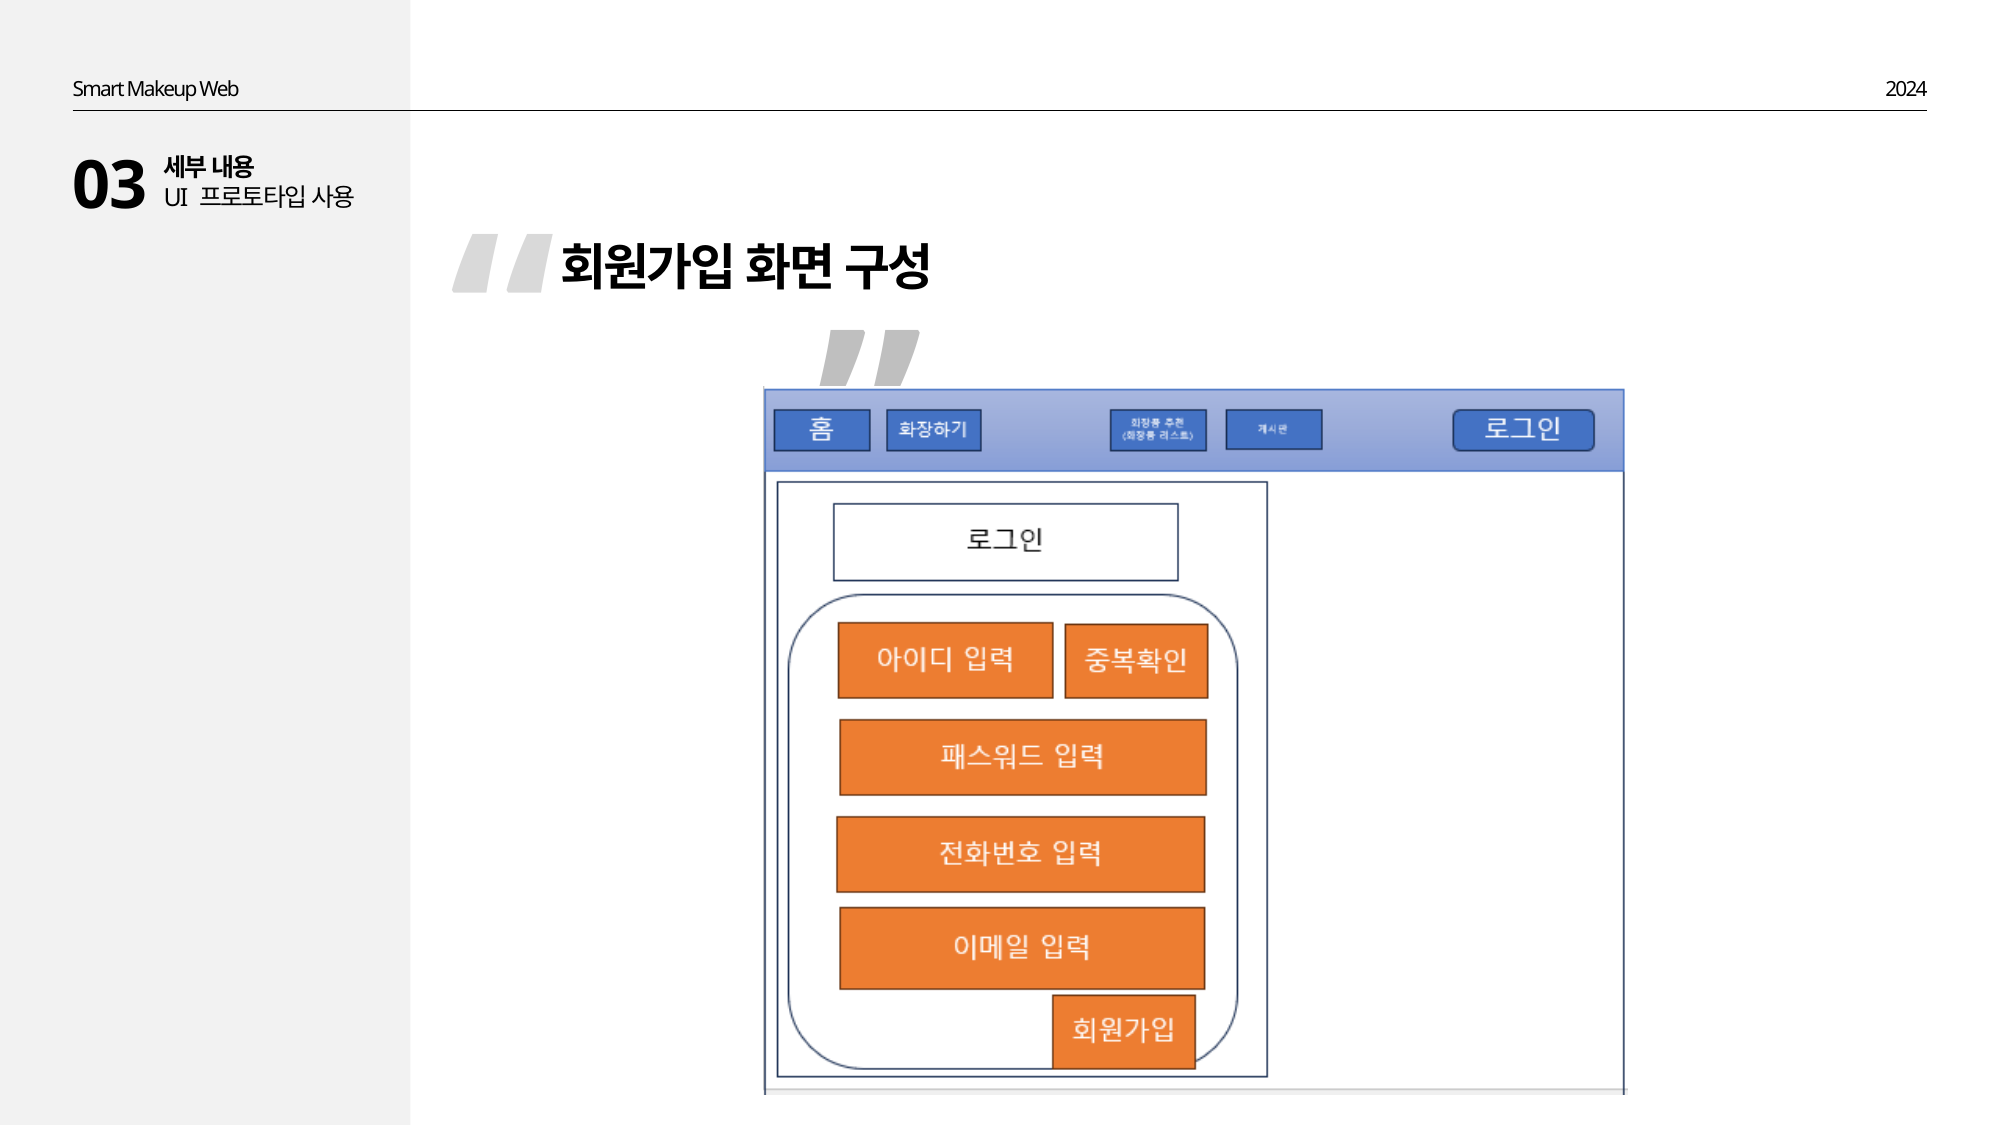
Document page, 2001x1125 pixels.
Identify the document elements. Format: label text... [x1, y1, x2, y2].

text_box 2024 [1205, 75, 1928, 101]
text_box [0, 0, 411, 1125]
text_box 세부 내용 UI 프로토타입 사용 [163, 151, 491, 212]
picture [763, 386, 1628, 1095]
text_box 회원가입 화면 구성 [560, 235, 1832, 296]
text_box ” [816, 296, 1007, 386]
text_box 03 [72, 141, 400, 222]
text_box Smart Makeup Web [72, 75, 795, 101]
text_box “ [449, 165, 640, 454]
